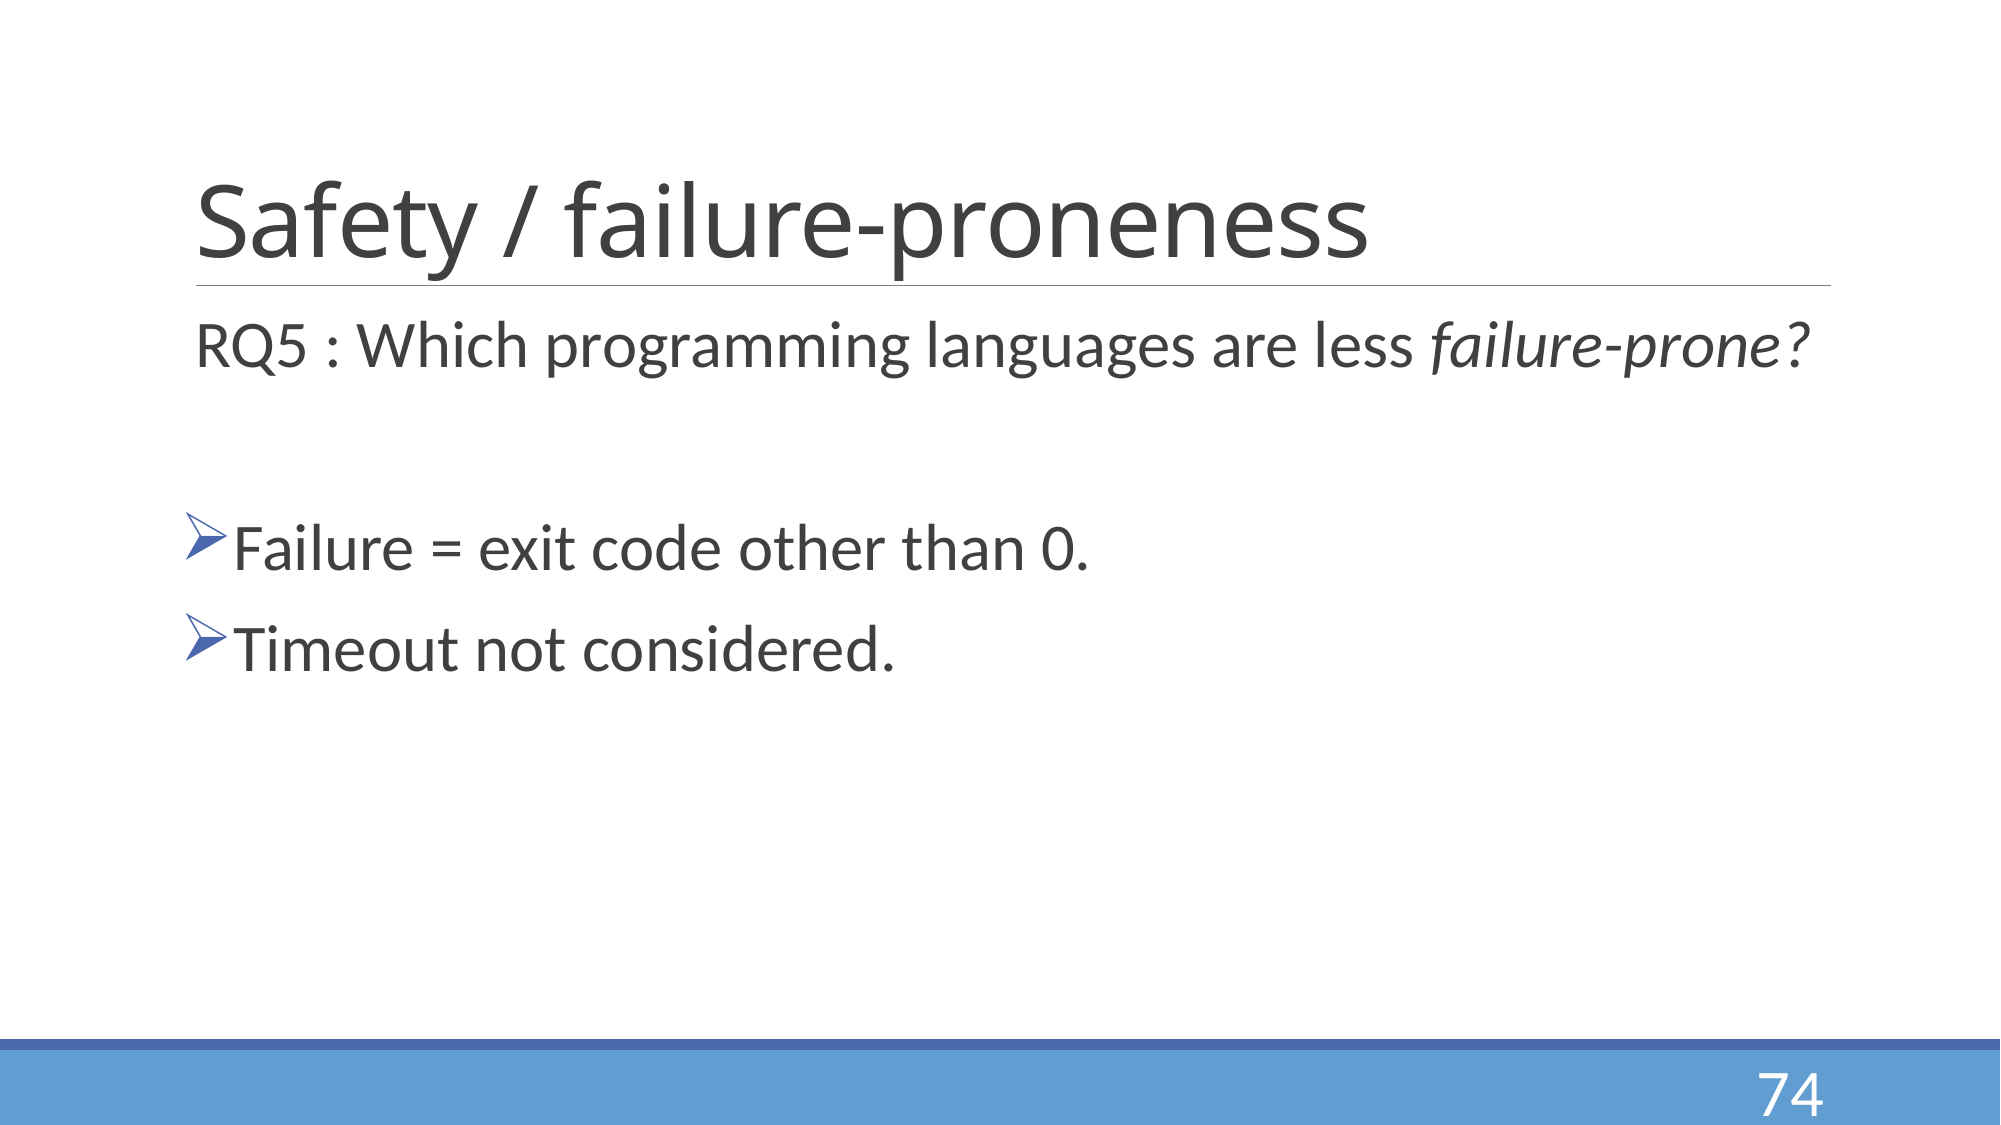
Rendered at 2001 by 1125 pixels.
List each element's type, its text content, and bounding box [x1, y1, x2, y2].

list RQ5 : Which programming languages are less failure-prone? Failure = exit code other than 0. Timeout not considered. [180, 302, 1830, 963]
title Safety / failure-proneness [180, 47, 1830, 285]
slide_number 74 [1624, 1059, 1840, 1120]
